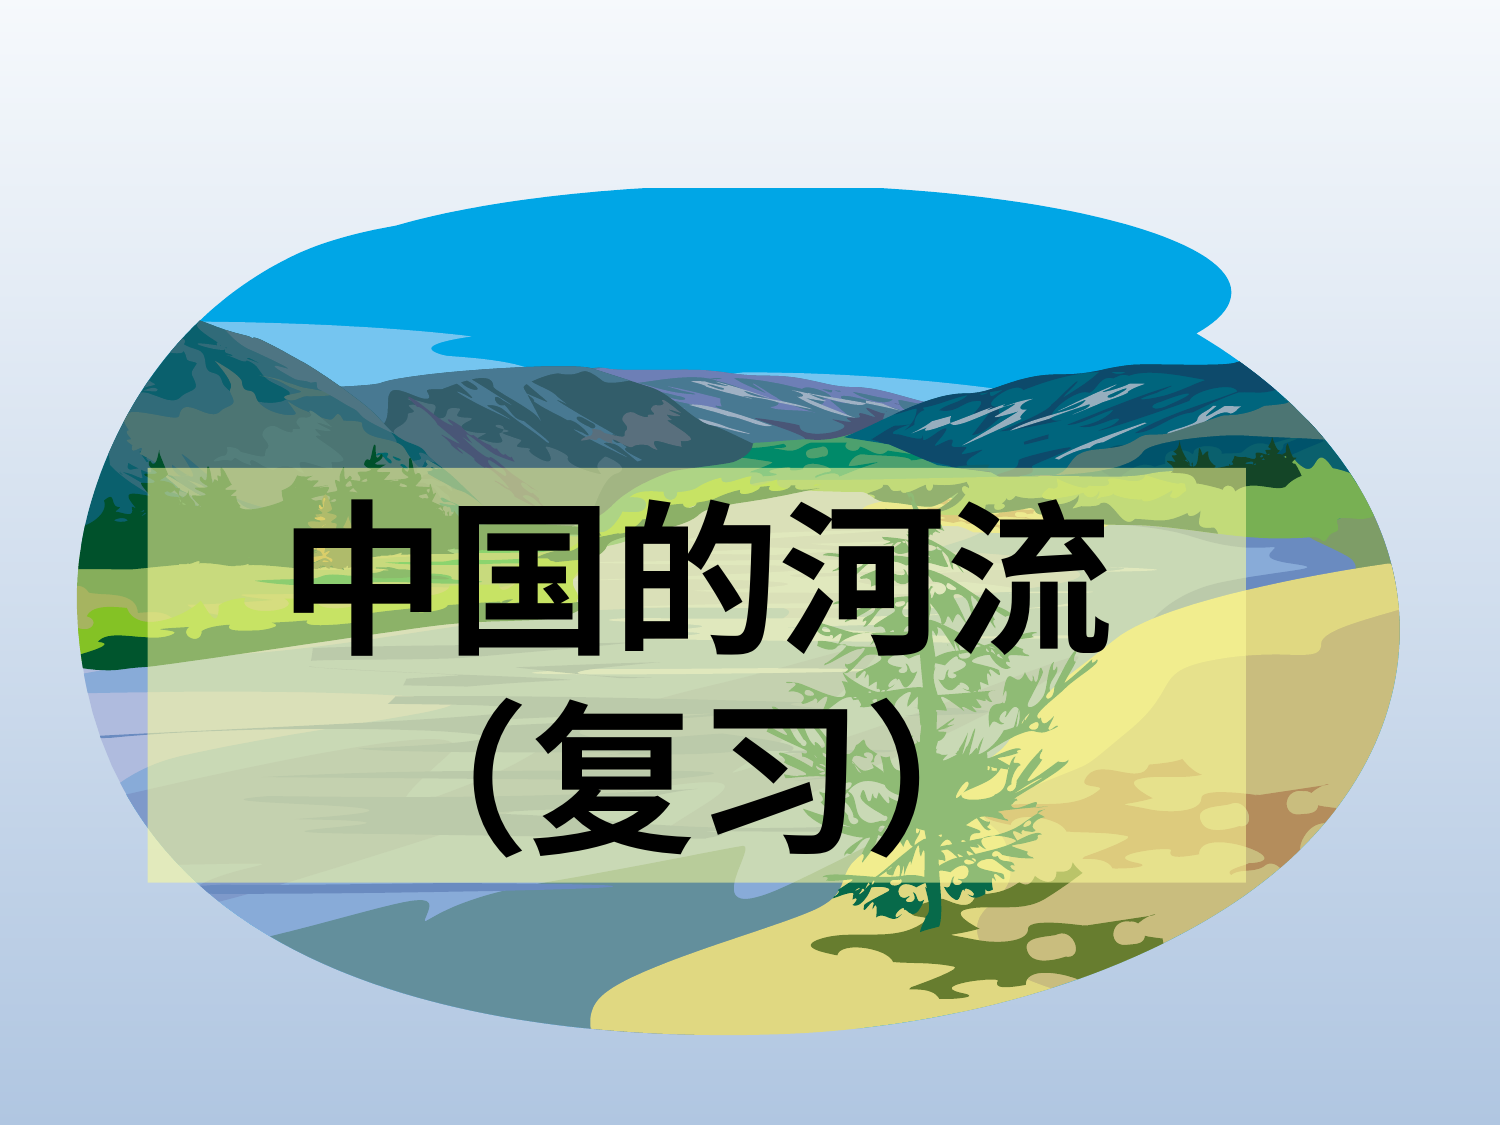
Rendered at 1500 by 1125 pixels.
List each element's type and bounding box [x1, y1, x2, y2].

picture [76, 184, 1400, 1036]
